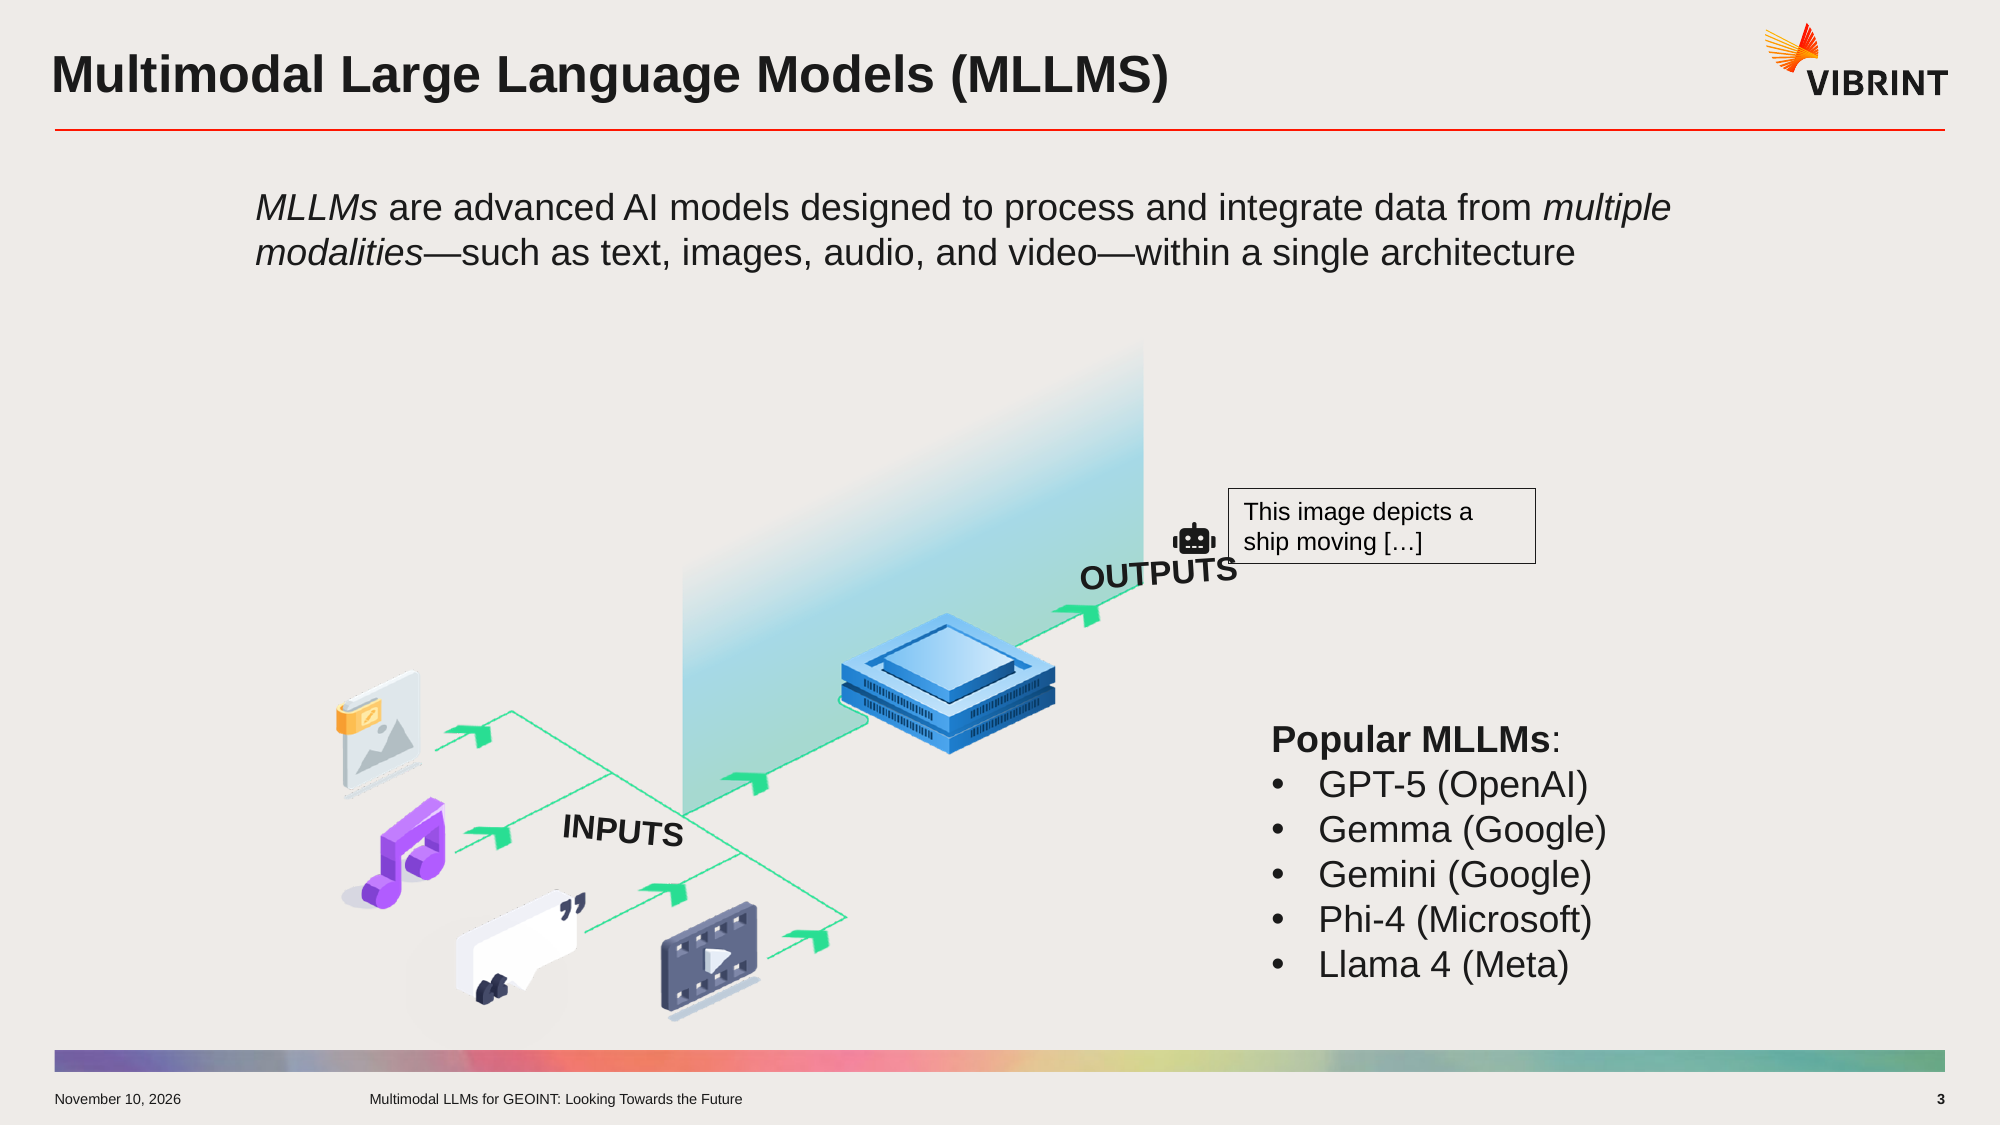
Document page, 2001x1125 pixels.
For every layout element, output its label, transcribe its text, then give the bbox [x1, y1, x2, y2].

text_box This image depicts a ship moving […] [1228, 488, 1536, 564]
title Multimodal Large Language Models (MLLMS) [51, 47, 1688, 112]
footer Multimodal LLMs for GEOINT: Looking Towards the Future [369, 1089, 1177, 1120]
slide_number 3 [1750, 1089, 1946, 1120]
text_box Popular MLLMs: GPT-5 (OpenAI) Gemma (Google) Gemini (Google) Phi-4 (Microsoft) Llama 4 (Meta) [1256, 708, 1648, 993]
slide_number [54, 1089, 289, 1120]
text_box OUTPUTS [1144, 539, 1257, 600]
text_box MLLMs are advanced AI models designed to process and integrate data from multiple modalities—such as text, images, audio, and video—within a single architecture [240, 175, 1760, 281]
picture [1173, 522, 1216, 554]
picture [54, 272, 1945, 1072]
